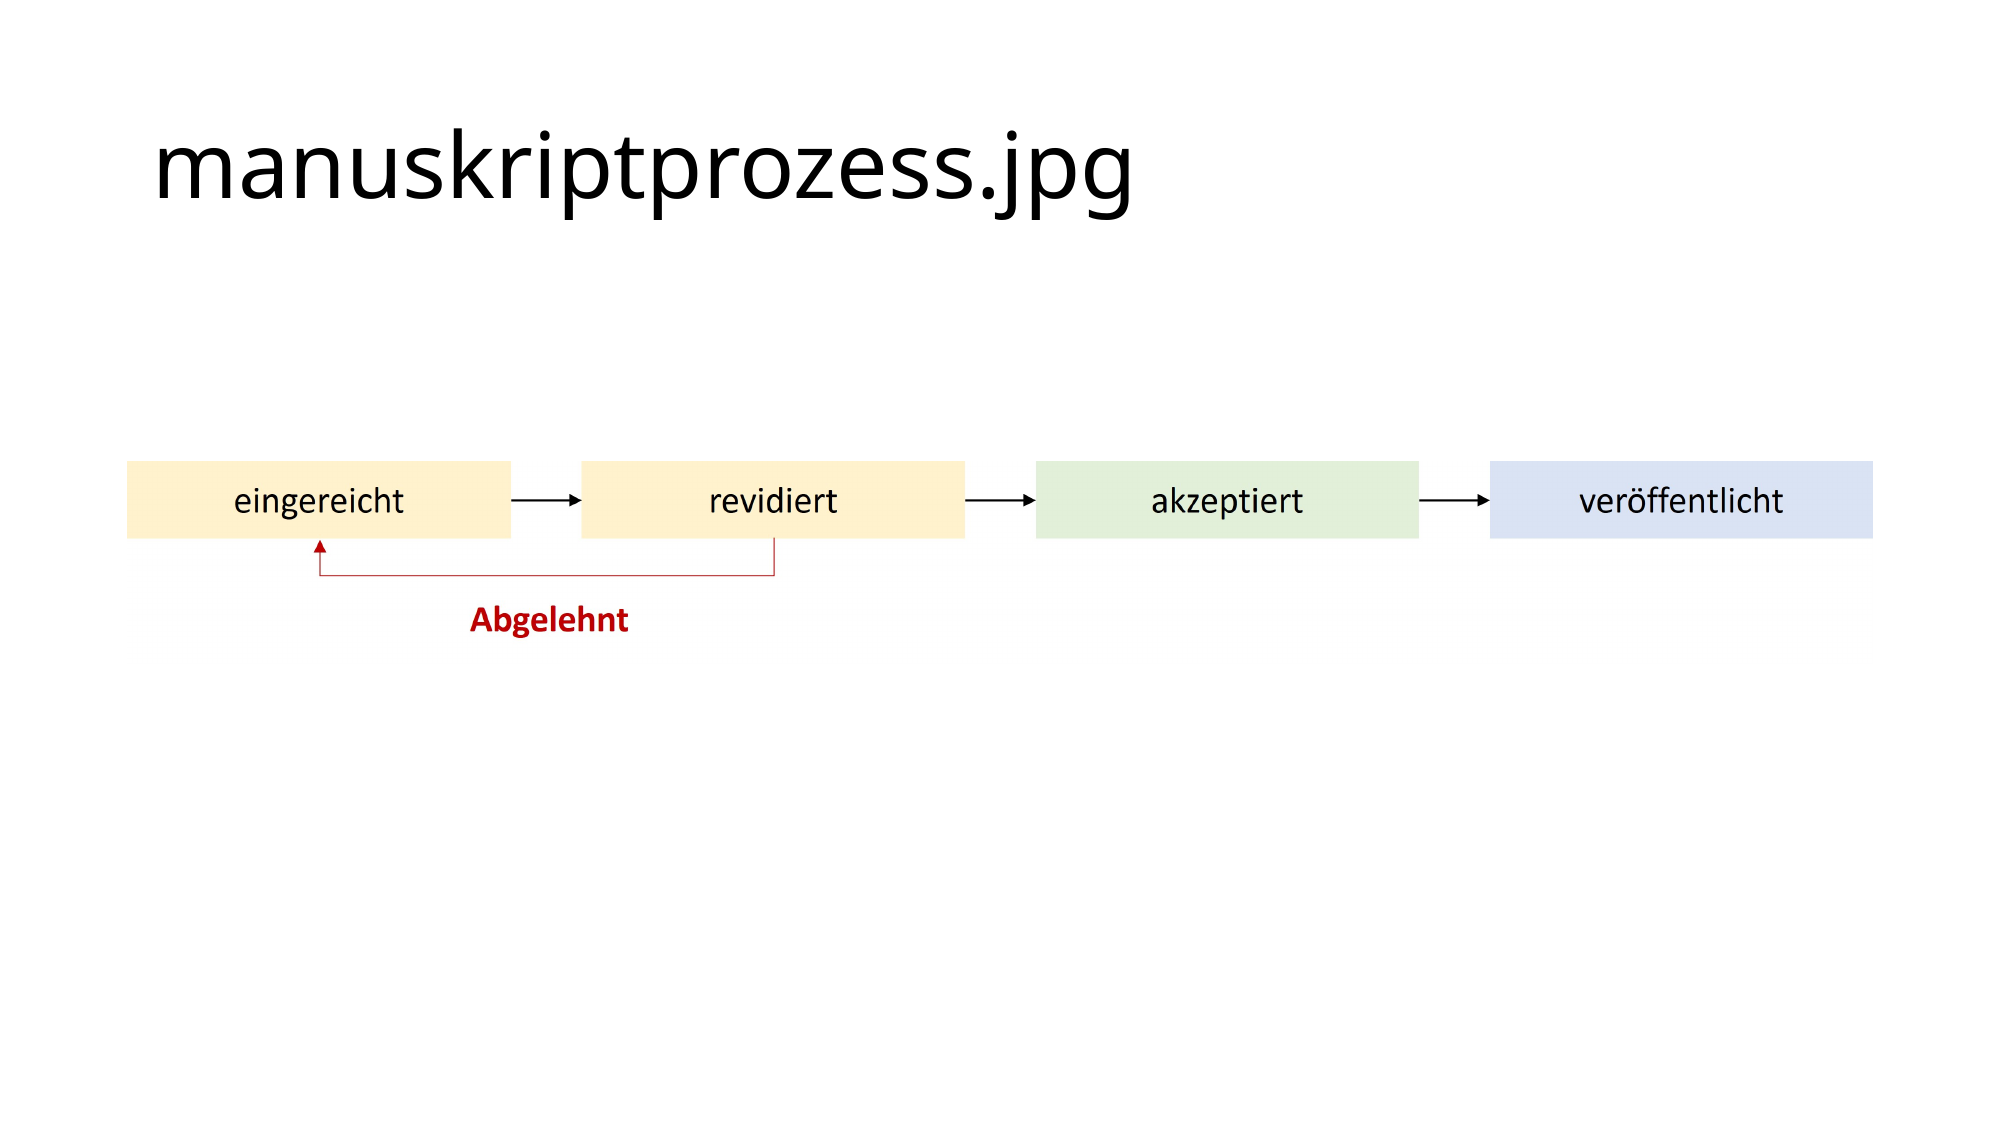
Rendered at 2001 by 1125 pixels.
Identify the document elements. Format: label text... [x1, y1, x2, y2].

picture [126, 461, 1873, 664]
title manuskriptprozess.jpg [137, 59, 1863, 278]
